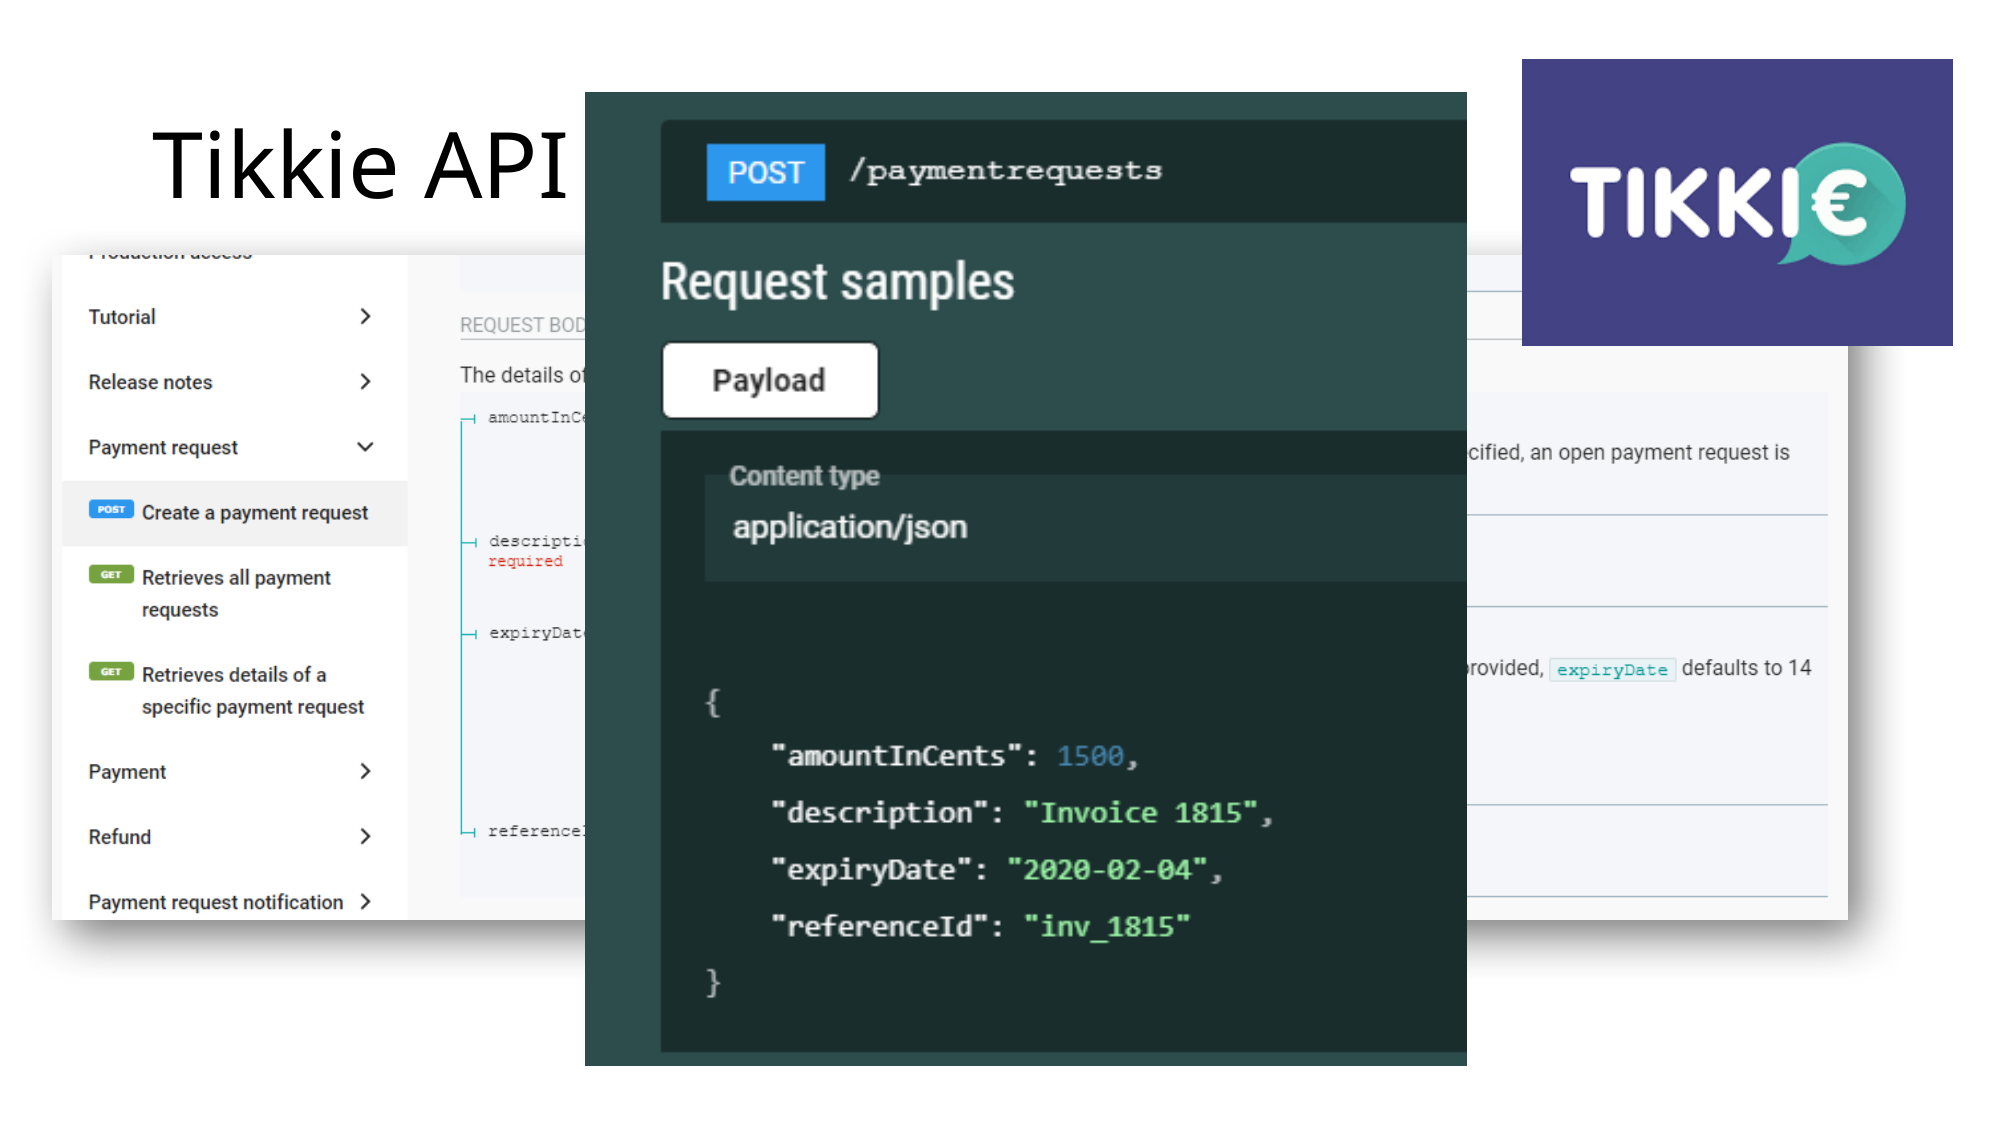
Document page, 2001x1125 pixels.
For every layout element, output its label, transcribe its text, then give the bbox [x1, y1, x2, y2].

title Tikkie API [137, 59, 1522, 239]
picture [51, 59, 1953, 1066]
